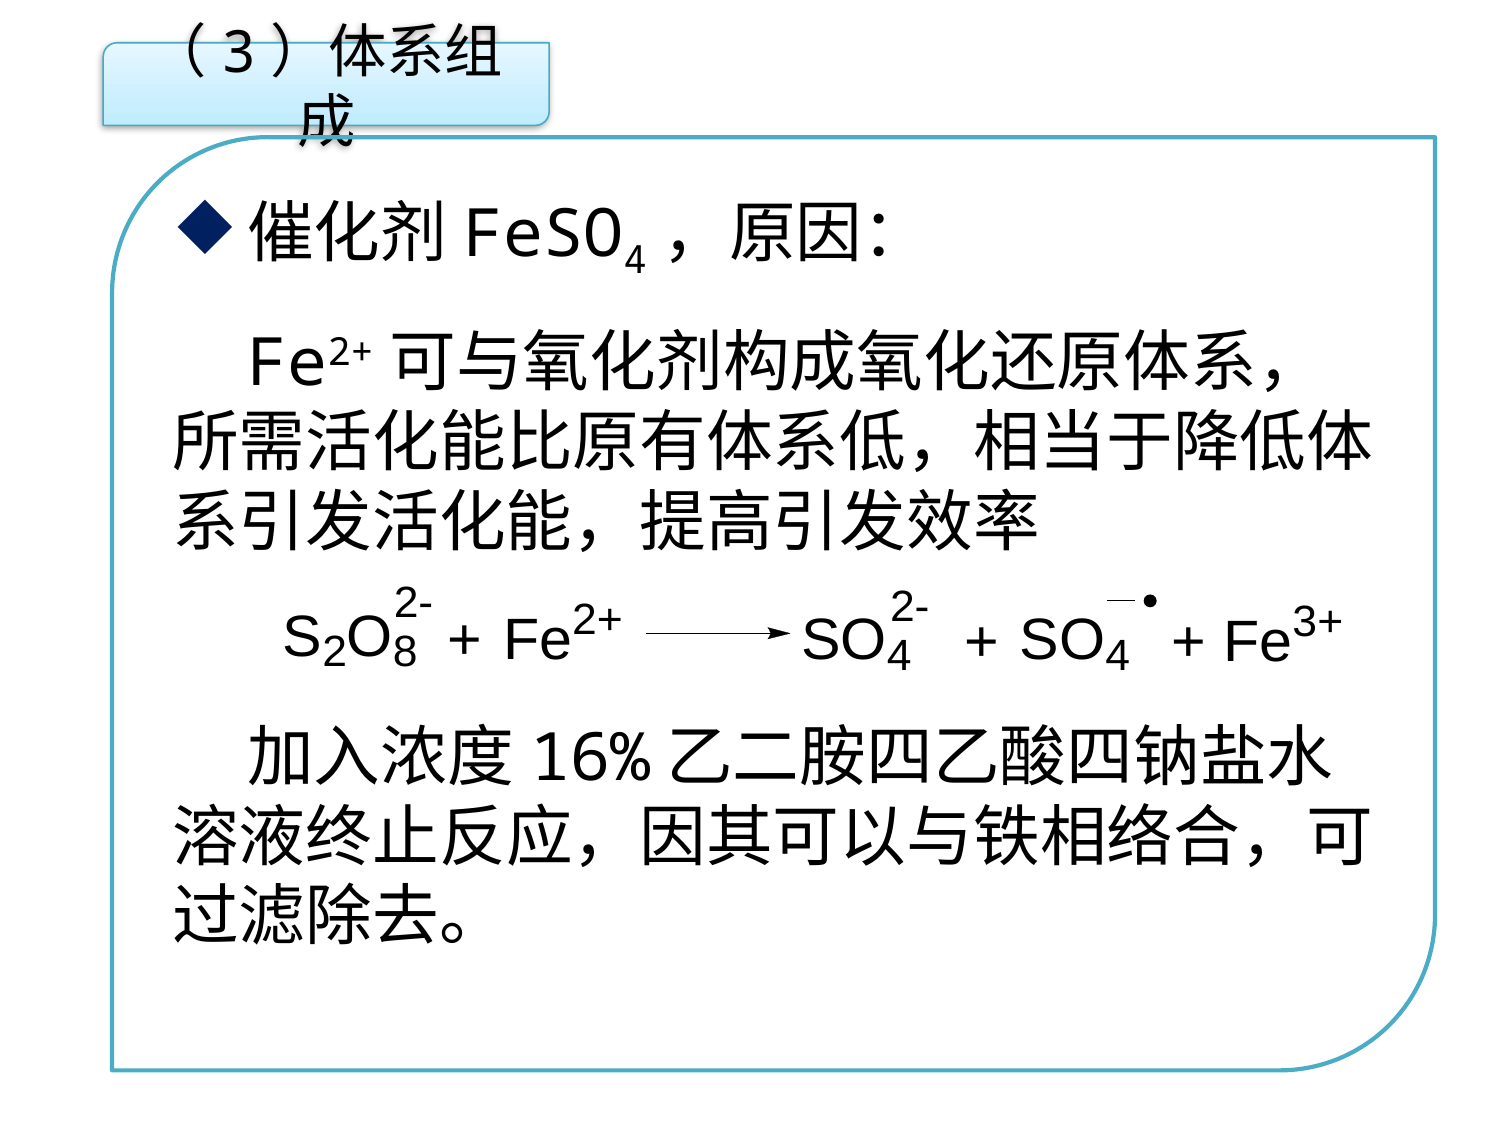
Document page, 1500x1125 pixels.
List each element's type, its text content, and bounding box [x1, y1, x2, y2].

text_box 催化剂FeSO4，原因： Fe2+可与氧化剂构成氧化还原体系，所需活化能比原有体系低，相当于降低体系引发活化能，提高引发效率 加入浓度16%乙二胺四乙酸四钠盐水溶液终止反应，因其可以与铁相络合，可过滤除去。 [109, 135, 1438, 1073]
text_box （3）体系组成 [102, 41, 550, 127]
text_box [277, 573, 1352, 681]
